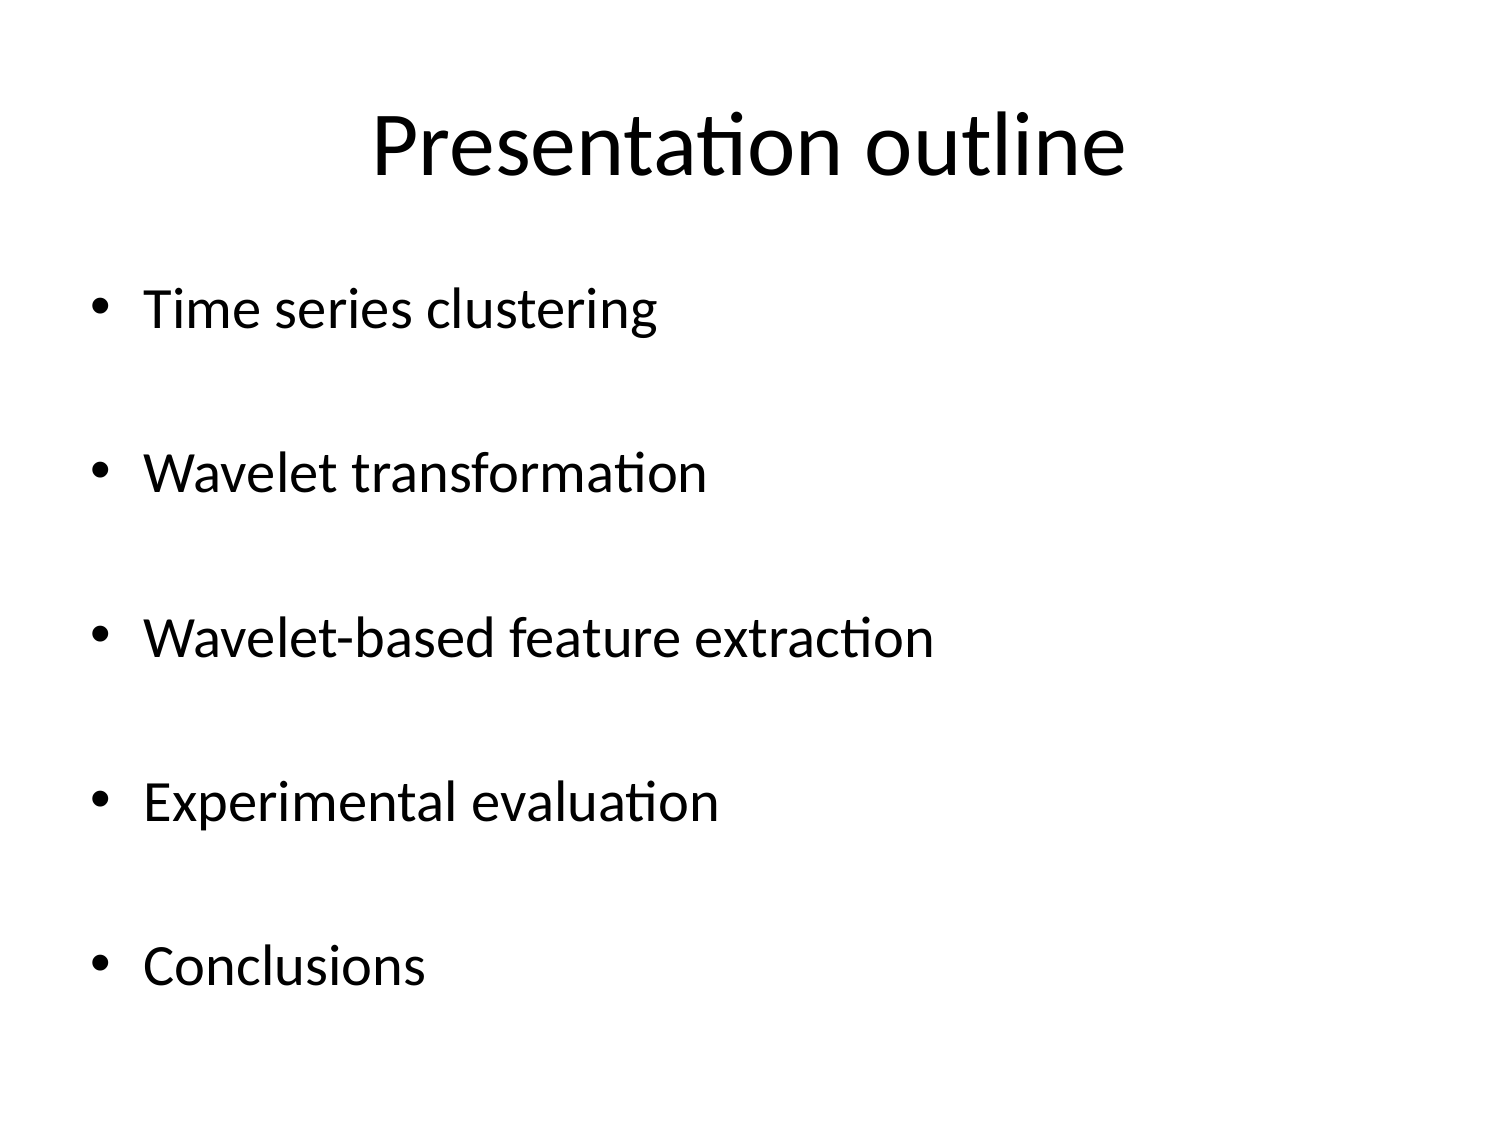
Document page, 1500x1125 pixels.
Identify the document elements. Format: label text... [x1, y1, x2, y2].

list Time series clustering Wavelet transformation Wavelet-based feature extraction Experimental evaluation Conclusions [75, 262, 1425, 1005]
title Presentation outline [75, 45, 1425, 233]
